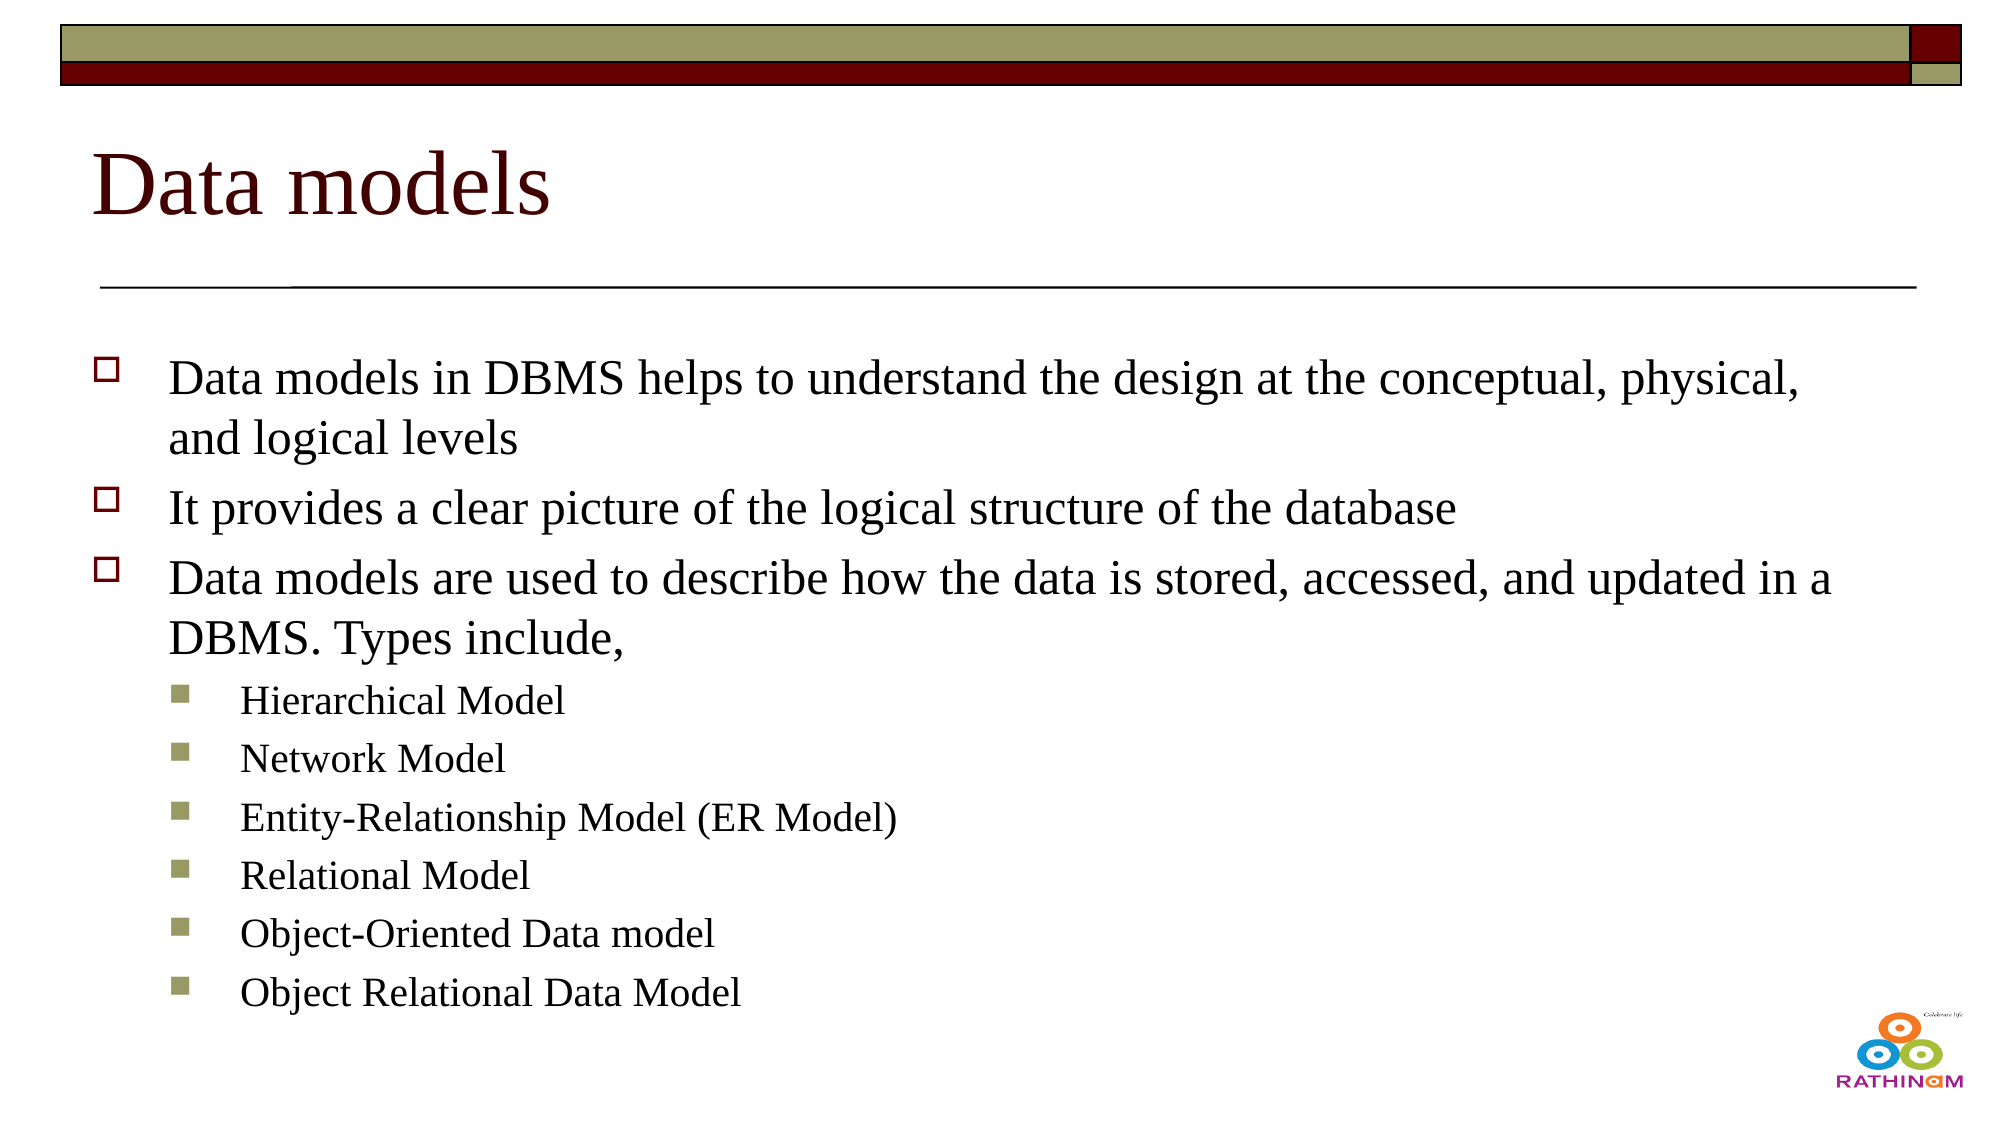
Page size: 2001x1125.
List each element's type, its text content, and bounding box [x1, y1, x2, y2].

list Data models in DBMS helps to understand the design at the conceptual, physical, and logical levels It provides a clear picture of the logical structure of the database Data models are used to describe how the data is stored, accessed, and updated in a DBMS. Types include, Hierarchical Model Network Model Entity-Relationship Model (ER Model) Relational Model Object-Oriented Data model Object Relational Data Model [76, 337, 1877, 1023]
picture [1830, 1000, 1969, 1100]
title Data models [76, 52, 1877, 241]
